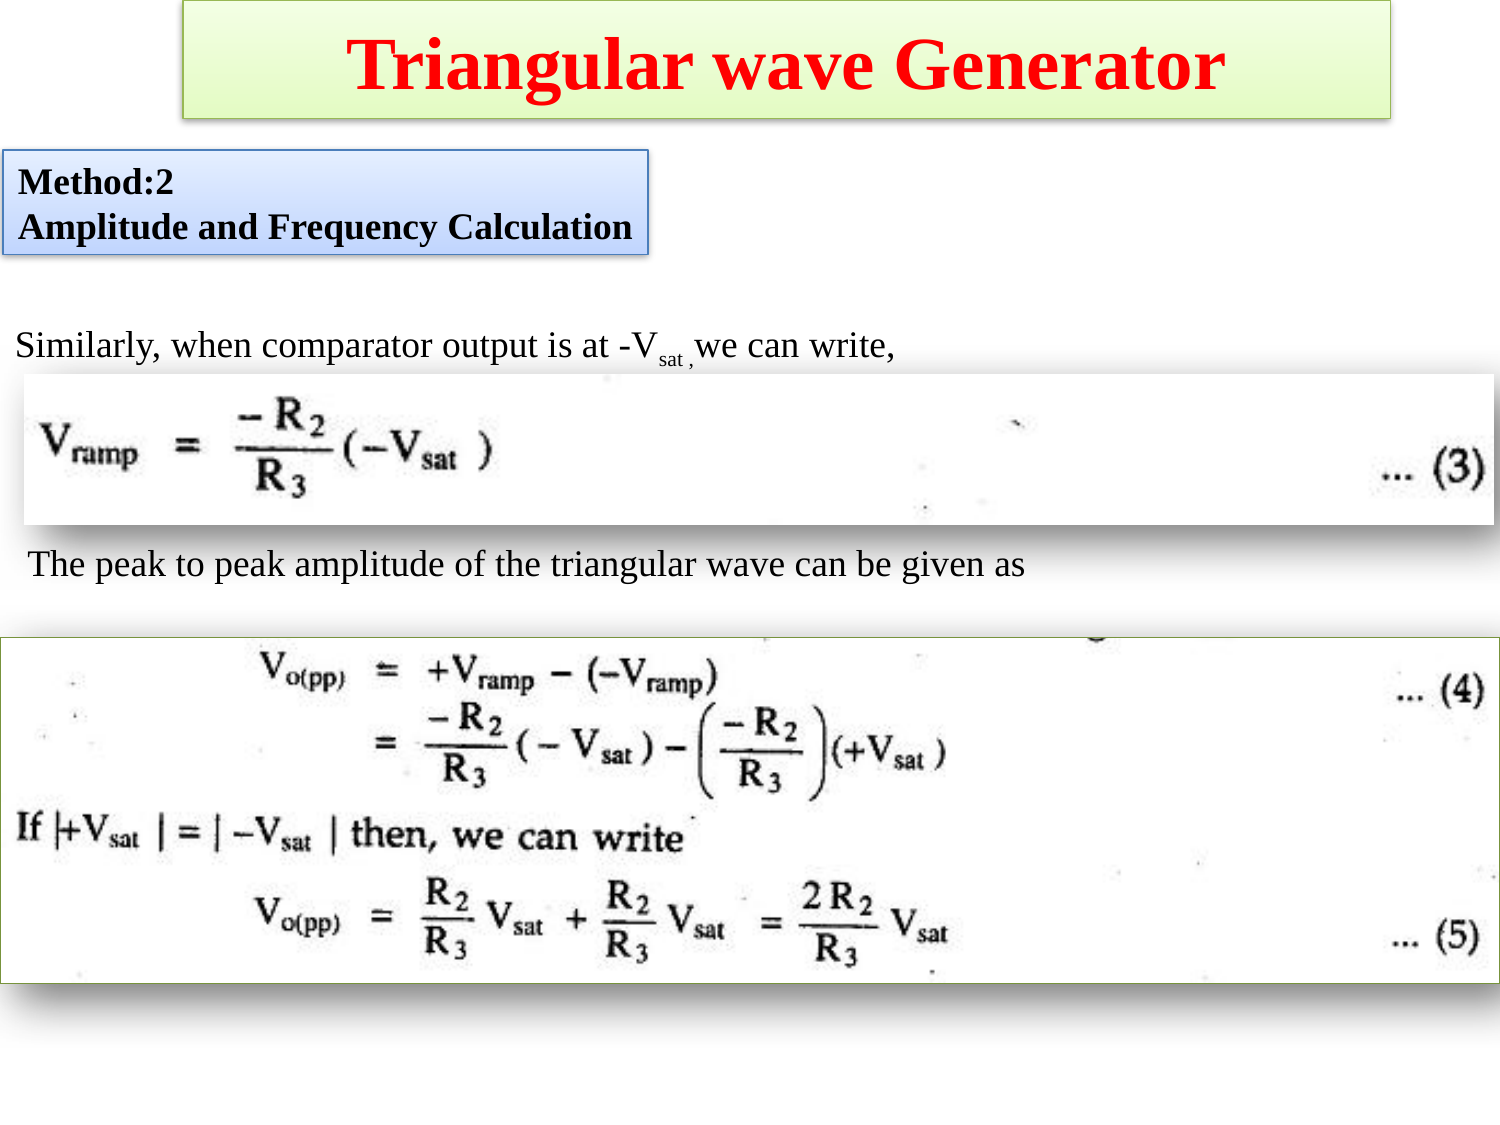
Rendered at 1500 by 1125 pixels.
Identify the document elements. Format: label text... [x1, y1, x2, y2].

picture [0, 637, 1500, 984]
text_box Triangular wave Generator [182, 0, 1391, 119]
text_box Similarly, when comparator output is at -Vsat ,we can write, [0, 312, 1175, 379]
text_box The peak to peak amplitude of the triangular wave can be given as [12, 531, 1375, 592]
text_box Method:2 Amplitude and Frequency Calculation [2, 149, 649, 255]
picture [24, 374, 1495, 526]
